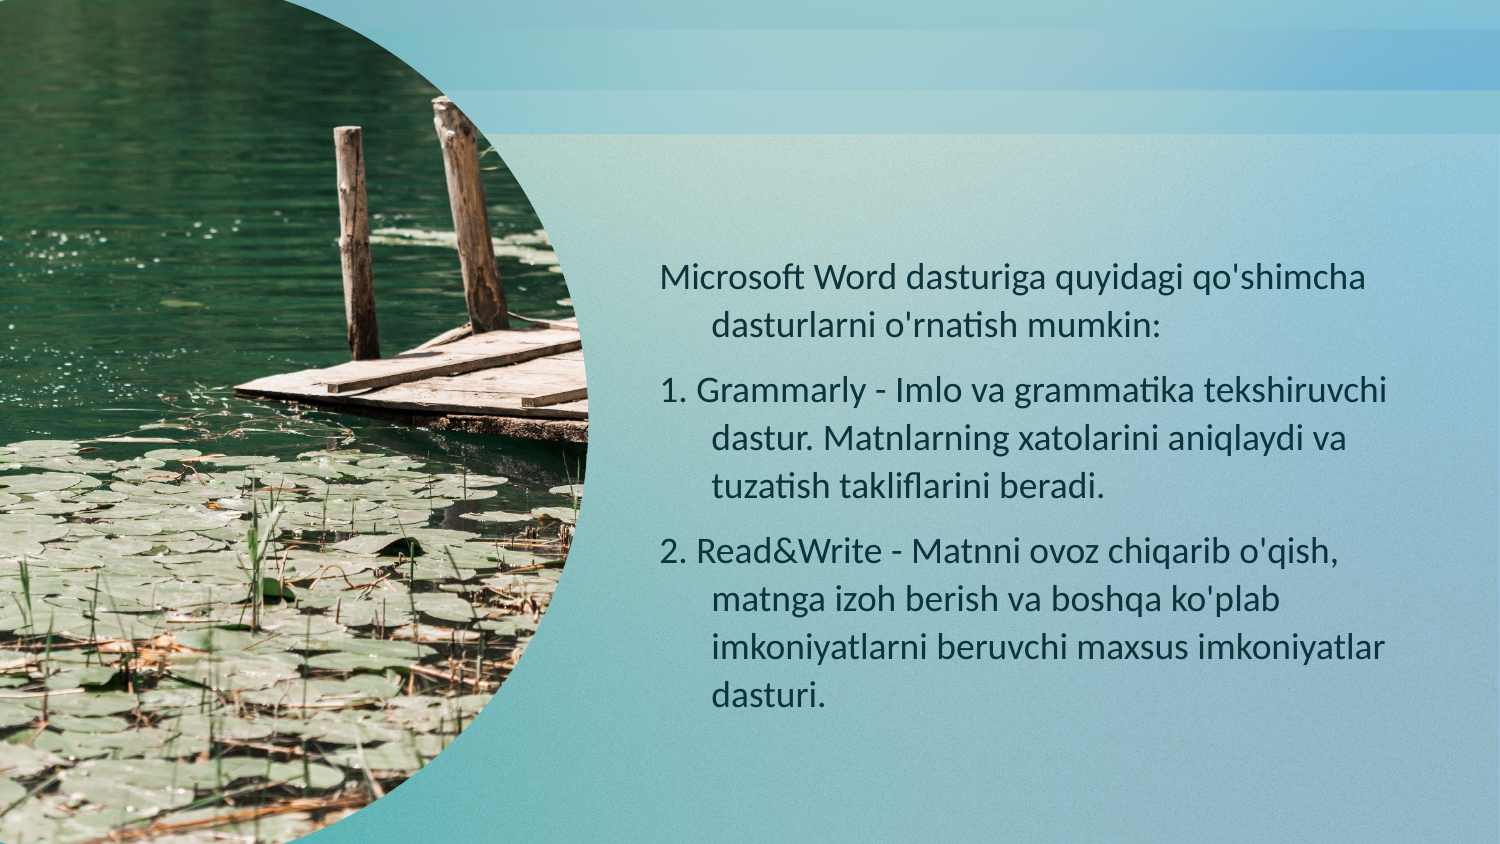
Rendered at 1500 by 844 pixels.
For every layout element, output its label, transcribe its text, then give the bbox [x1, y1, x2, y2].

subtitle Microsoft Word dasturiga quyidagi qo'shimcha dasturlarni o'rnatish mumkin: 1. Grammarly - Imlo va grammatika tekshiruvchi dastur. Matnlarning xatolarini aniqlaydi va tuzatish takliflarini beradi. 2. Read&Write - Matnni ovoz chiqarib o'qish, matnga izoh berish va boshqa ko'plab imkoniyatlarni beruvchi maxsus imkoniyatlar dasturi. [621, 249, 1432, 731]
picture [0, 0, 1500, 844]
